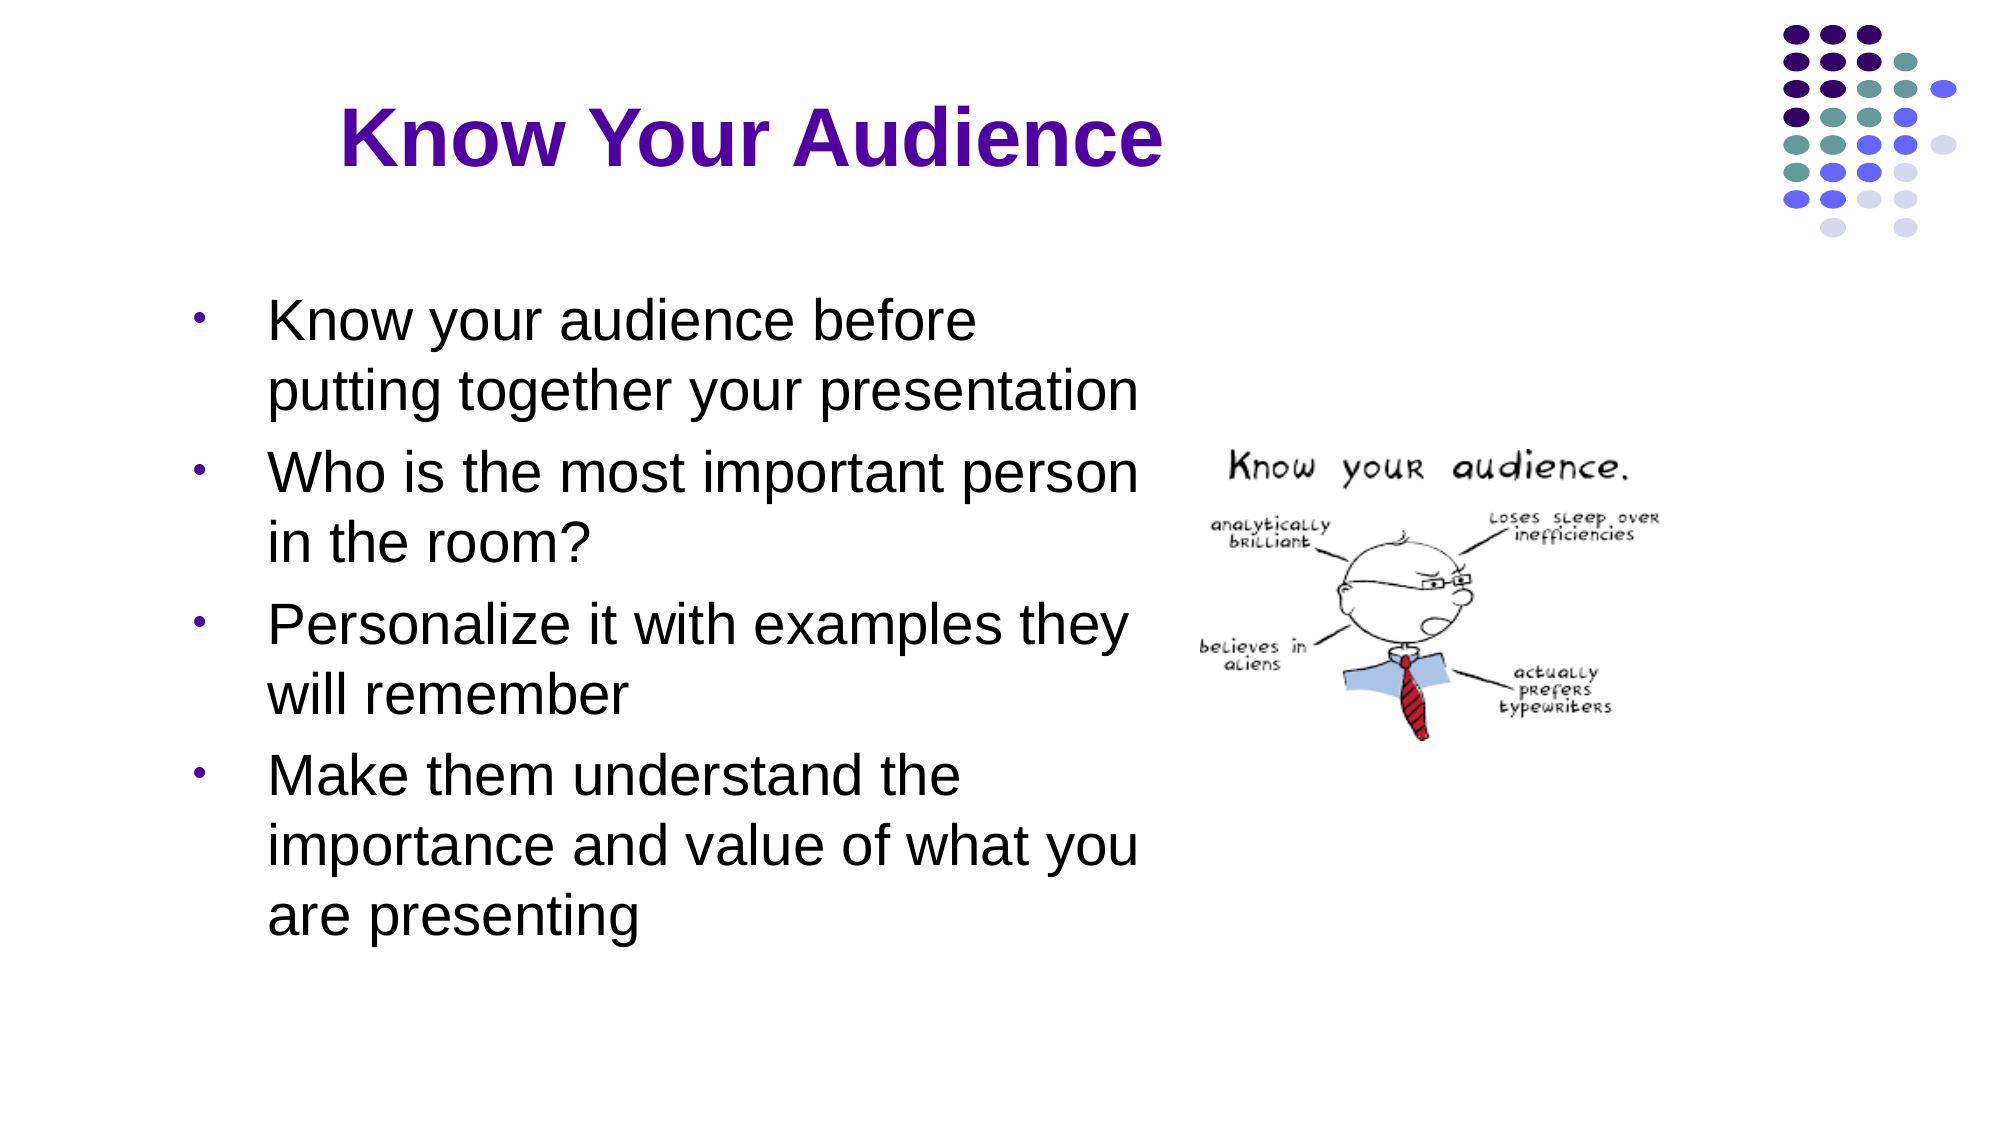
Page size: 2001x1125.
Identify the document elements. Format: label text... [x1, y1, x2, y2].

list Know your audience before putting together your presentation Who is the most important person in the room? Personalize it with examples they will remember Make them understand the importance and value of what you are presenting [177, 275, 1175, 1045]
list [1199, 449, 1674, 741]
title Know Your Audience [324, 0, 1475, 191]
